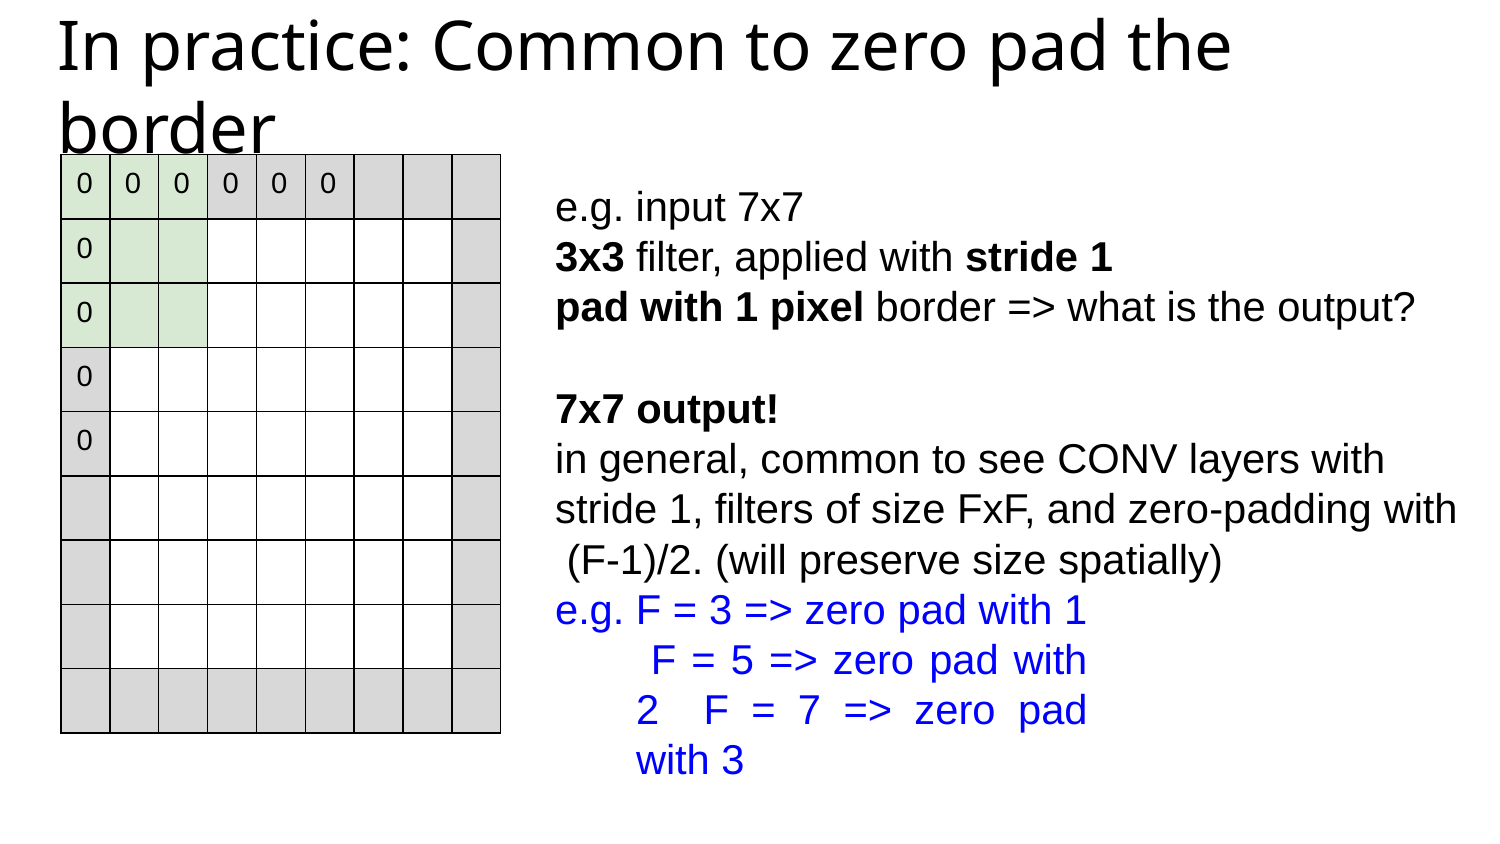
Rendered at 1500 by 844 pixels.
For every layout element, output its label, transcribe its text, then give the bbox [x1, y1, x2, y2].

table_cell [111, 605, 158, 668]
table_cell [306, 412, 353, 475]
table_cell [453, 348, 500, 411]
table_cell [355, 477, 402, 539]
table_cell [159, 412, 207, 475]
table_cell [453, 541, 500, 604]
table_cell [404, 477, 451, 539]
table_cell [159, 477, 207, 539]
table_cell [111, 412, 158, 475]
table_cell [208, 220, 256, 282]
table_header 0 [159, 155, 207, 218]
table_cell [159, 348, 207, 411]
table_cell [355, 412, 402, 475]
table_cell [257, 348, 305, 411]
table_cell [453, 284, 500, 347]
table_cell [404, 284, 451, 347]
table_cell [355, 220, 402, 282]
table_cell [355, 605, 402, 668]
table_cell [306, 541, 353, 604]
table_cell [257, 669, 305, 732]
table_header [453, 155, 500, 218]
table_header 0 [62, 155, 109, 218]
table_cell [111, 284, 158, 347]
table_cell [453, 669, 500, 732]
table_header 0 [111, 155, 158, 218]
table_cell [208, 284, 256, 347]
table_cell [159, 284, 207, 347]
table_cell [208, 348, 256, 411]
table_cell [62, 477, 109, 539]
table_header 0 [208, 155, 256, 218]
table_cell [111, 220, 158, 282]
table_header [355, 155, 402, 218]
table_cell [257, 605, 305, 668]
table_cell [159, 669, 207, 732]
table_cell [306, 284, 353, 347]
table_cell 0 [62, 284, 109, 347]
table_cell [62, 669, 109, 732]
table_cell [404, 220, 451, 282]
table_cell [159, 541, 207, 604]
table_cell [355, 669, 402, 732]
table_cell [453, 220, 500, 282]
table_cell [355, 541, 402, 604]
table_cell 0 [62, 348, 109, 411]
table_cell 0 [62, 220, 109, 282]
table_cell [257, 477, 305, 539]
table_cell [306, 348, 353, 411]
table_cell [404, 541, 451, 604]
table_cell [159, 605, 207, 668]
table_cell [306, 477, 353, 539]
table_cell [404, 412, 451, 475]
table_cell [208, 669, 256, 732]
table_cell [62, 541, 109, 604]
table_cell [355, 284, 402, 347]
table_cell [453, 477, 500, 539]
table_cell [257, 412, 305, 475]
table_cell [111, 477, 158, 539]
table_cell [257, 541, 305, 604]
table_cell [404, 669, 451, 732]
table_cell [306, 220, 353, 282]
table_cell [159, 220, 207, 282]
table_cell [208, 605, 256, 668]
title In practice: Common to zero pad the border [55, 0, 1267, 167]
table_cell [404, 605, 451, 668]
table_cell [404, 348, 451, 411]
table_cell [208, 541, 256, 604]
table_cell [453, 605, 500, 668]
table_cell [355, 348, 402, 411]
table_cell [208, 477, 256, 539]
table_cell [111, 541, 158, 604]
table_cell [62, 605, 109, 668]
table_header 0 [306, 155, 353, 218]
table_header 0 [257, 155, 305, 218]
table_header [404, 155, 451, 218]
table_cell [306, 669, 353, 732]
table_cell [111, 669, 158, 732]
table_cell 0 [62, 412, 109, 475]
table_cell [111, 348, 158, 411]
text_box e.g. input 7x7 3x3 filter, applied with stride 1 pad with 1 pixel border => what is the output? 7x7 output! in general, common to see CONV layers with stride 1, filters of size FxF, and zero-padding with (F-1)/2. (will preserve size spatially) e.g. F = 3 => zero pad with 1 F = 5 => zero pad with 2 F = 7 => zero pad with 3 [553, 178, 1464, 783]
table_cell [453, 412, 500, 475]
table_cell [208, 412, 256, 475]
table_cell [257, 220, 305, 282]
table_cell [306, 605, 353, 668]
table_cell [257, 284, 305, 347]
